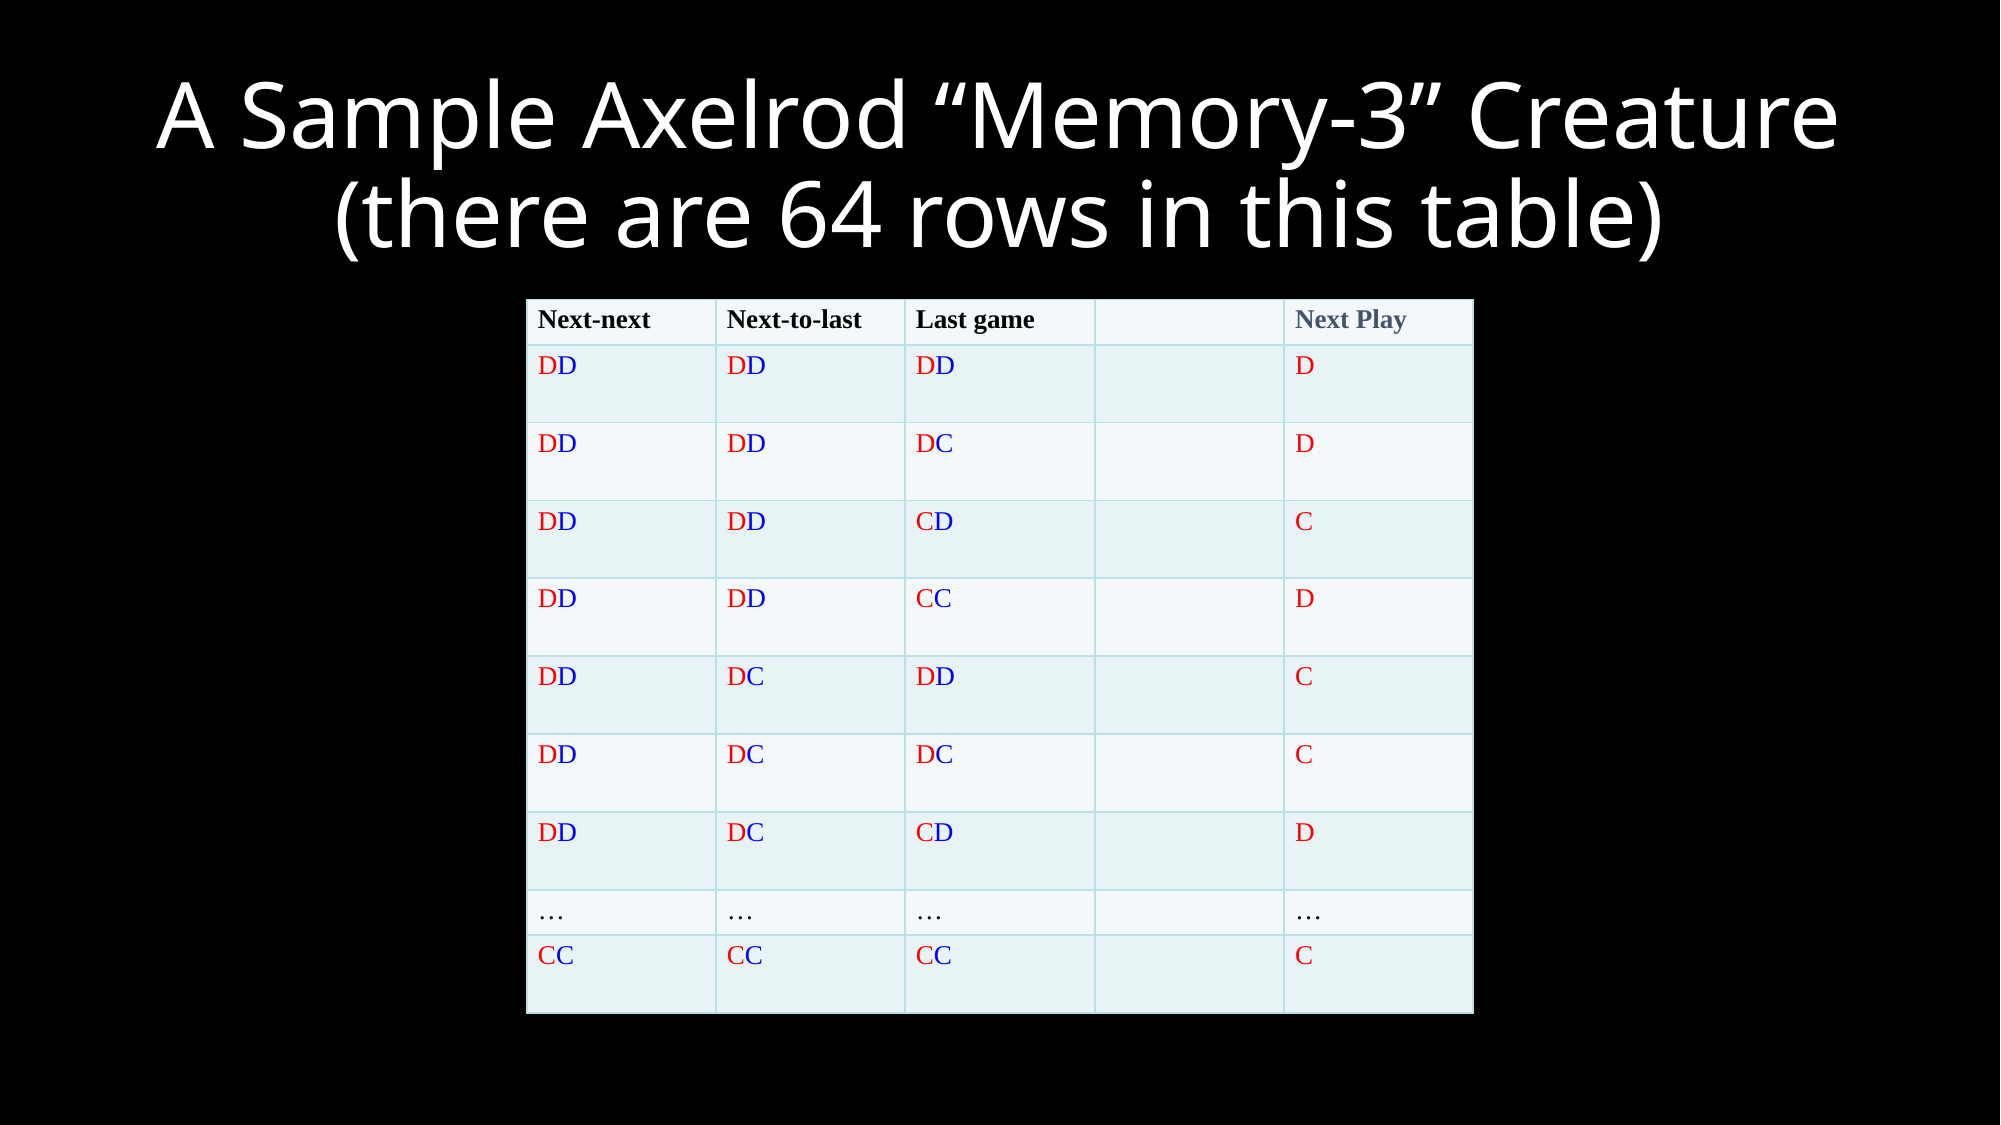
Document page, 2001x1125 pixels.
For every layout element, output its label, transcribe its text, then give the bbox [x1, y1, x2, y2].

table_cell DC [906, 423, 1094, 500]
title A Sample Axelrod “Memory-3” Creature (there are 64 rows in this table) [137, 59, 1863, 278]
table_cell DD [717, 579, 904, 655]
table_cell … [1285, 891, 1472, 934]
table_cell DC [906, 735, 1094, 811]
table_cell DD [717, 423, 904, 500]
table_cell DC [717, 735, 904, 811]
table_cell [1096, 936, 1283, 1012]
table_cell … [717, 891, 904, 934]
table_cell DD [528, 579, 715, 655]
table_cell [1096, 346, 1283, 422]
table_cell DD [528, 423, 715, 500]
table_cell [1096, 891, 1283, 934]
table_cell DD [906, 346, 1094, 422]
table_cell [1096, 657, 1283, 733]
table_cell C [1285, 936, 1472, 1012]
table_header Last game [906, 300, 1094, 344]
table_cell CD [906, 813, 1094, 889]
table_header [1096, 300, 1283, 344]
table_cell DC [717, 657, 904, 733]
table_header Next Play [1285, 300, 1472, 344]
table_cell CD [906, 501, 1094, 577]
table_cell [1096, 813, 1283, 889]
table_cell [1096, 735, 1283, 811]
table_cell DD [528, 501, 715, 577]
table_header Next-to-last [717, 300, 904, 344]
table_cell C [1285, 657, 1472, 733]
table_cell DD [528, 346, 715, 422]
table_cell DD [906, 657, 1094, 733]
table_cell [1096, 579, 1283, 655]
table_cell D [1285, 423, 1472, 500]
table_cell CC [906, 936, 1094, 1012]
table_cell [1096, 501, 1283, 577]
table_cell D [1285, 813, 1472, 889]
table_cell CC [717, 936, 904, 1012]
table_cell C [1285, 501, 1472, 577]
table_cell DD [528, 657, 715, 733]
table_cell … [528, 891, 715, 934]
table_cell [1096, 423, 1283, 500]
table_cell C [1285, 735, 1472, 811]
table_header Next-next [528, 300, 715, 344]
table_cell DD [528, 813, 715, 889]
table_cell DD [717, 346, 904, 422]
table_cell DC [717, 813, 904, 889]
table_cell CC [906, 579, 1094, 655]
table_cell D [1285, 346, 1472, 422]
table_cell D [1285, 579, 1472, 655]
table_cell DD [717, 501, 904, 577]
table_cell DD [528, 735, 715, 811]
table_cell CC [528, 936, 715, 1012]
table_cell … [906, 891, 1094, 934]
